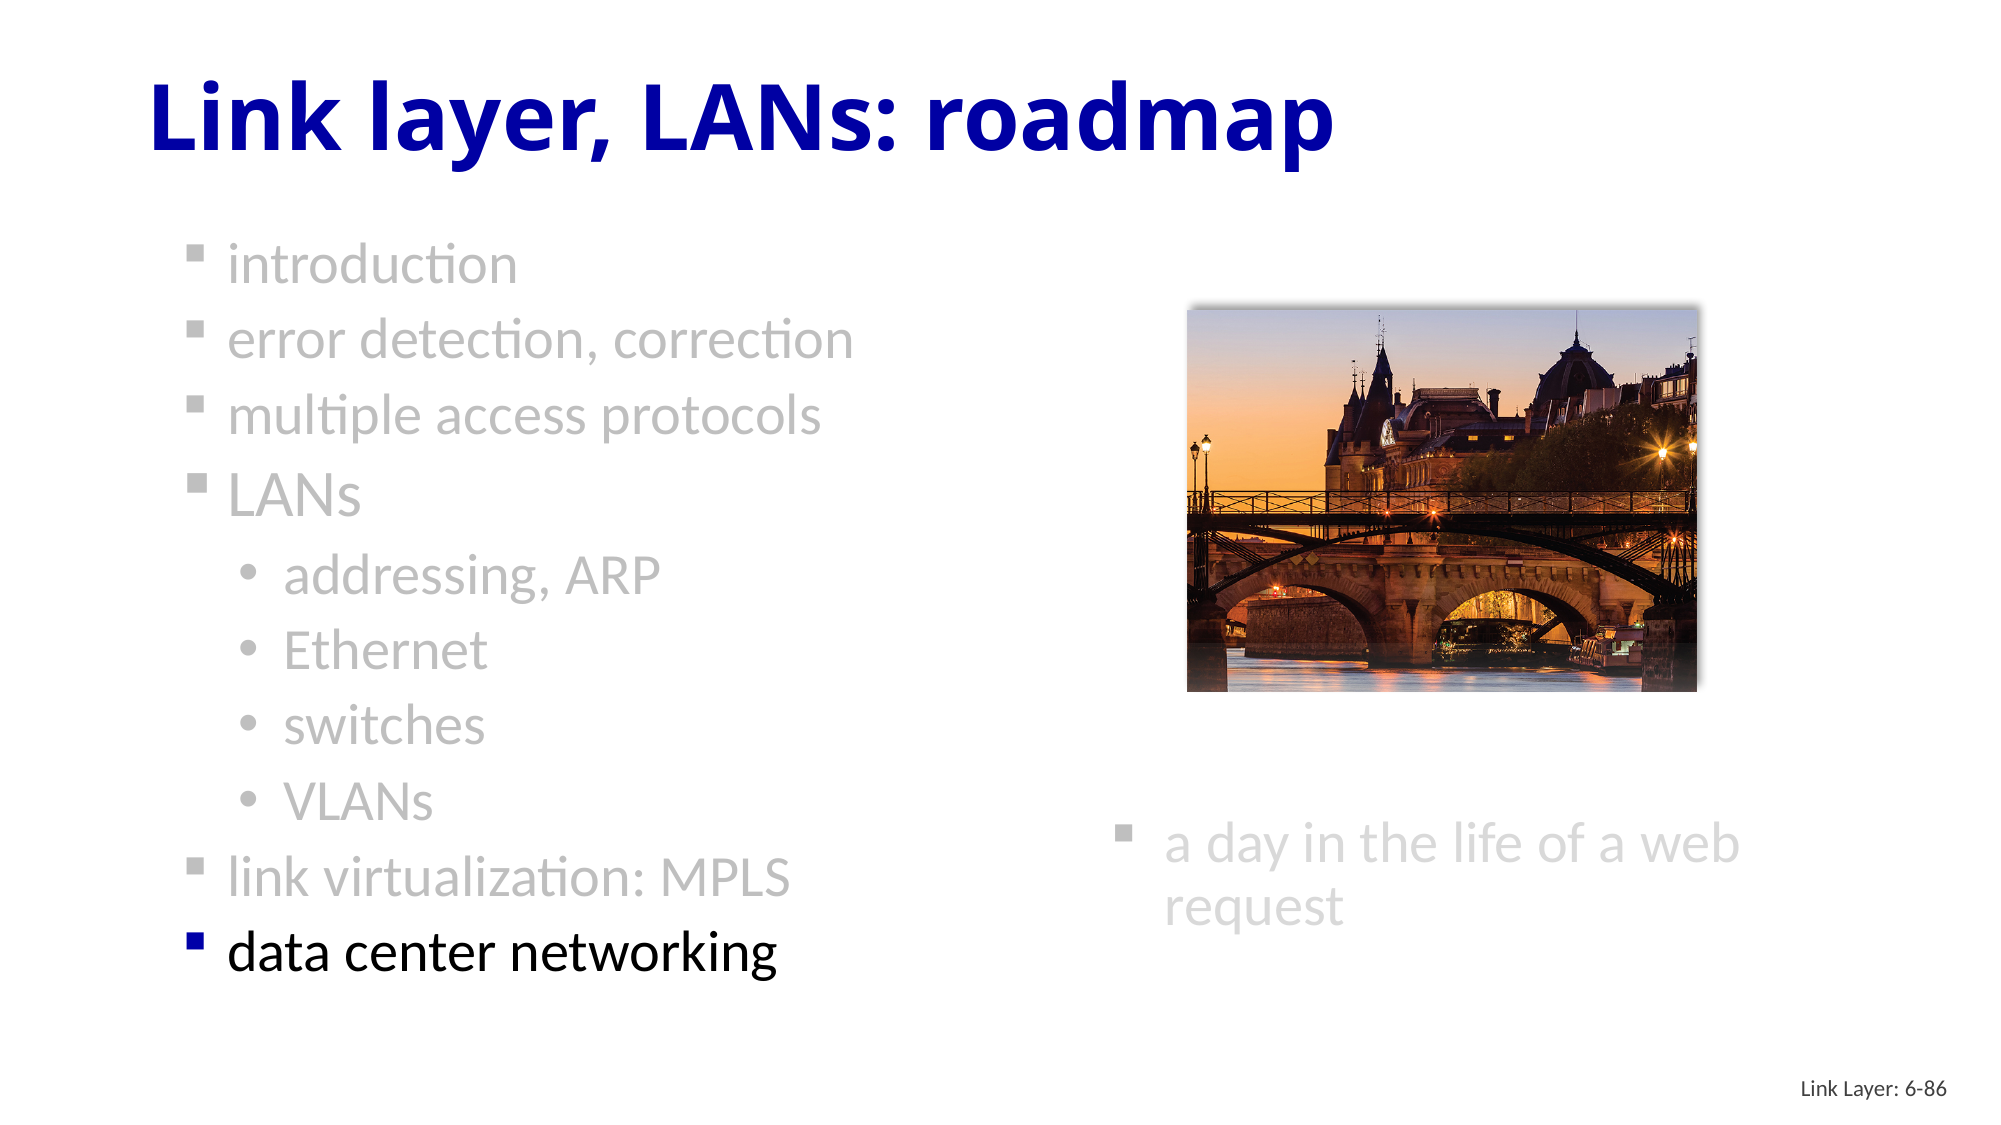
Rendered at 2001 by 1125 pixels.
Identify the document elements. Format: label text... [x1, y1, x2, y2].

title Link layer, LANs: roadmap [131, 47, 1856, 195]
text_box a day in the life of a web request [1080, 804, 1907, 966]
text_box introduction error detection, correction multiple access protocols LANs addressing, ARP Ethernet switches VLANs link virtualization: MPLS data center networking [165, 225, 1080, 1053]
slide_number Link Layer: 6- [1512, 1056, 1963, 1117]
picture [1187, 310, 1697, 692]
